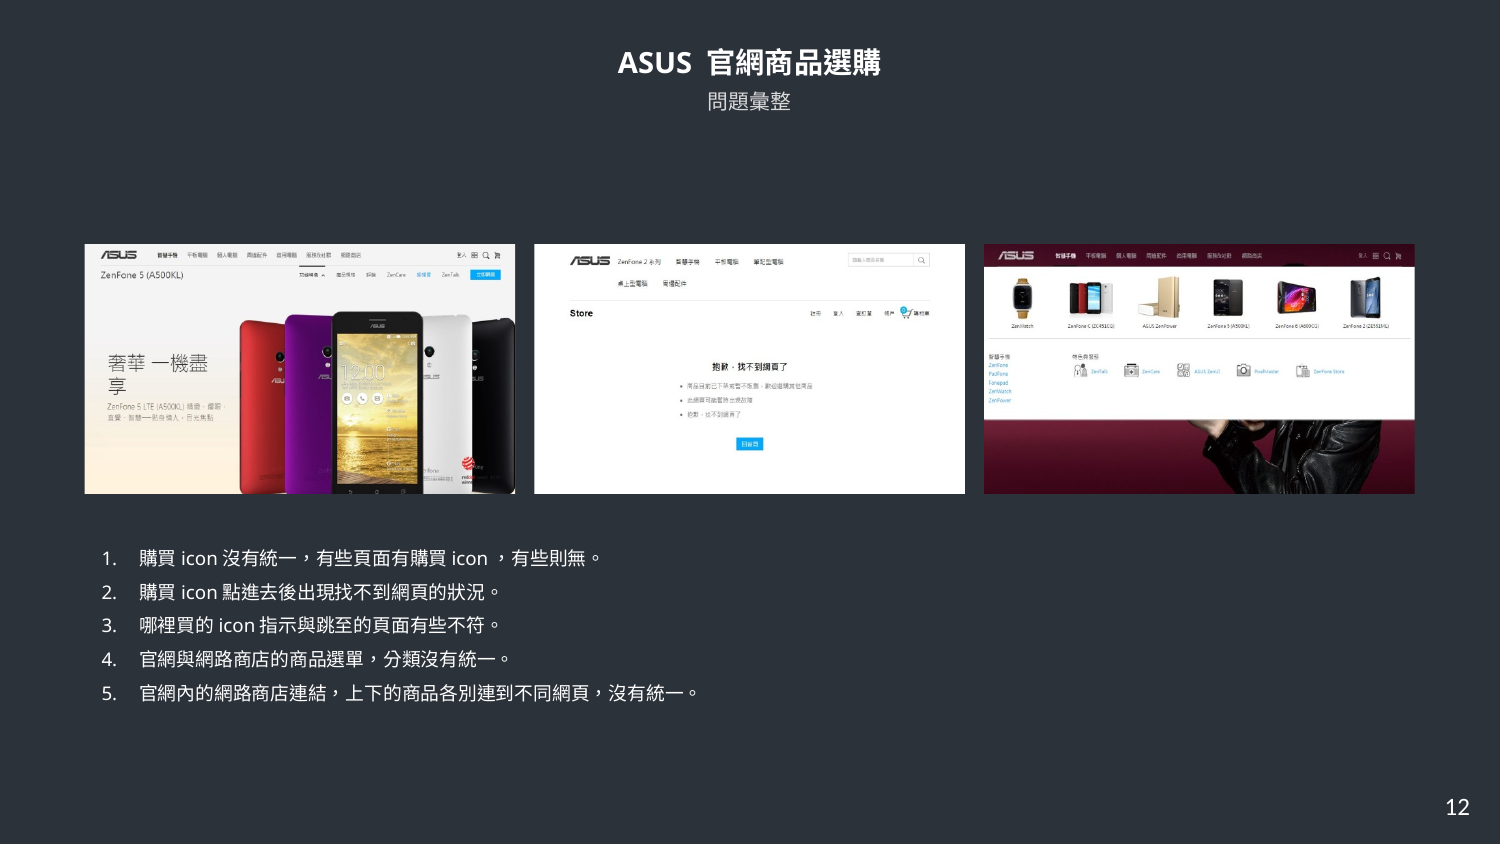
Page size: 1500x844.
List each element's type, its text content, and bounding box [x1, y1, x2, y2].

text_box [84, 244, 1415, 494]
text_box 問題彙整 [693, 87, 806, 122]
text_box 購買icon沒有統一，有些頁面有購買icon，有些則無。 購買icon點進去後出現找不到網頁的狀況。 哪裡買的icon指示與跳至的頁面有些不符。 官網與網路商店的商品選單，分類沒有統一。 官網內的網路商店連結，上下的商品各別連到不同網頁，沒有統一。 [86, 528, 750, 813]
text_box ASUS 官網商品選購 [553, 36, 947, 87]
slide_number 12 [1423, 766, 1492, 844]
